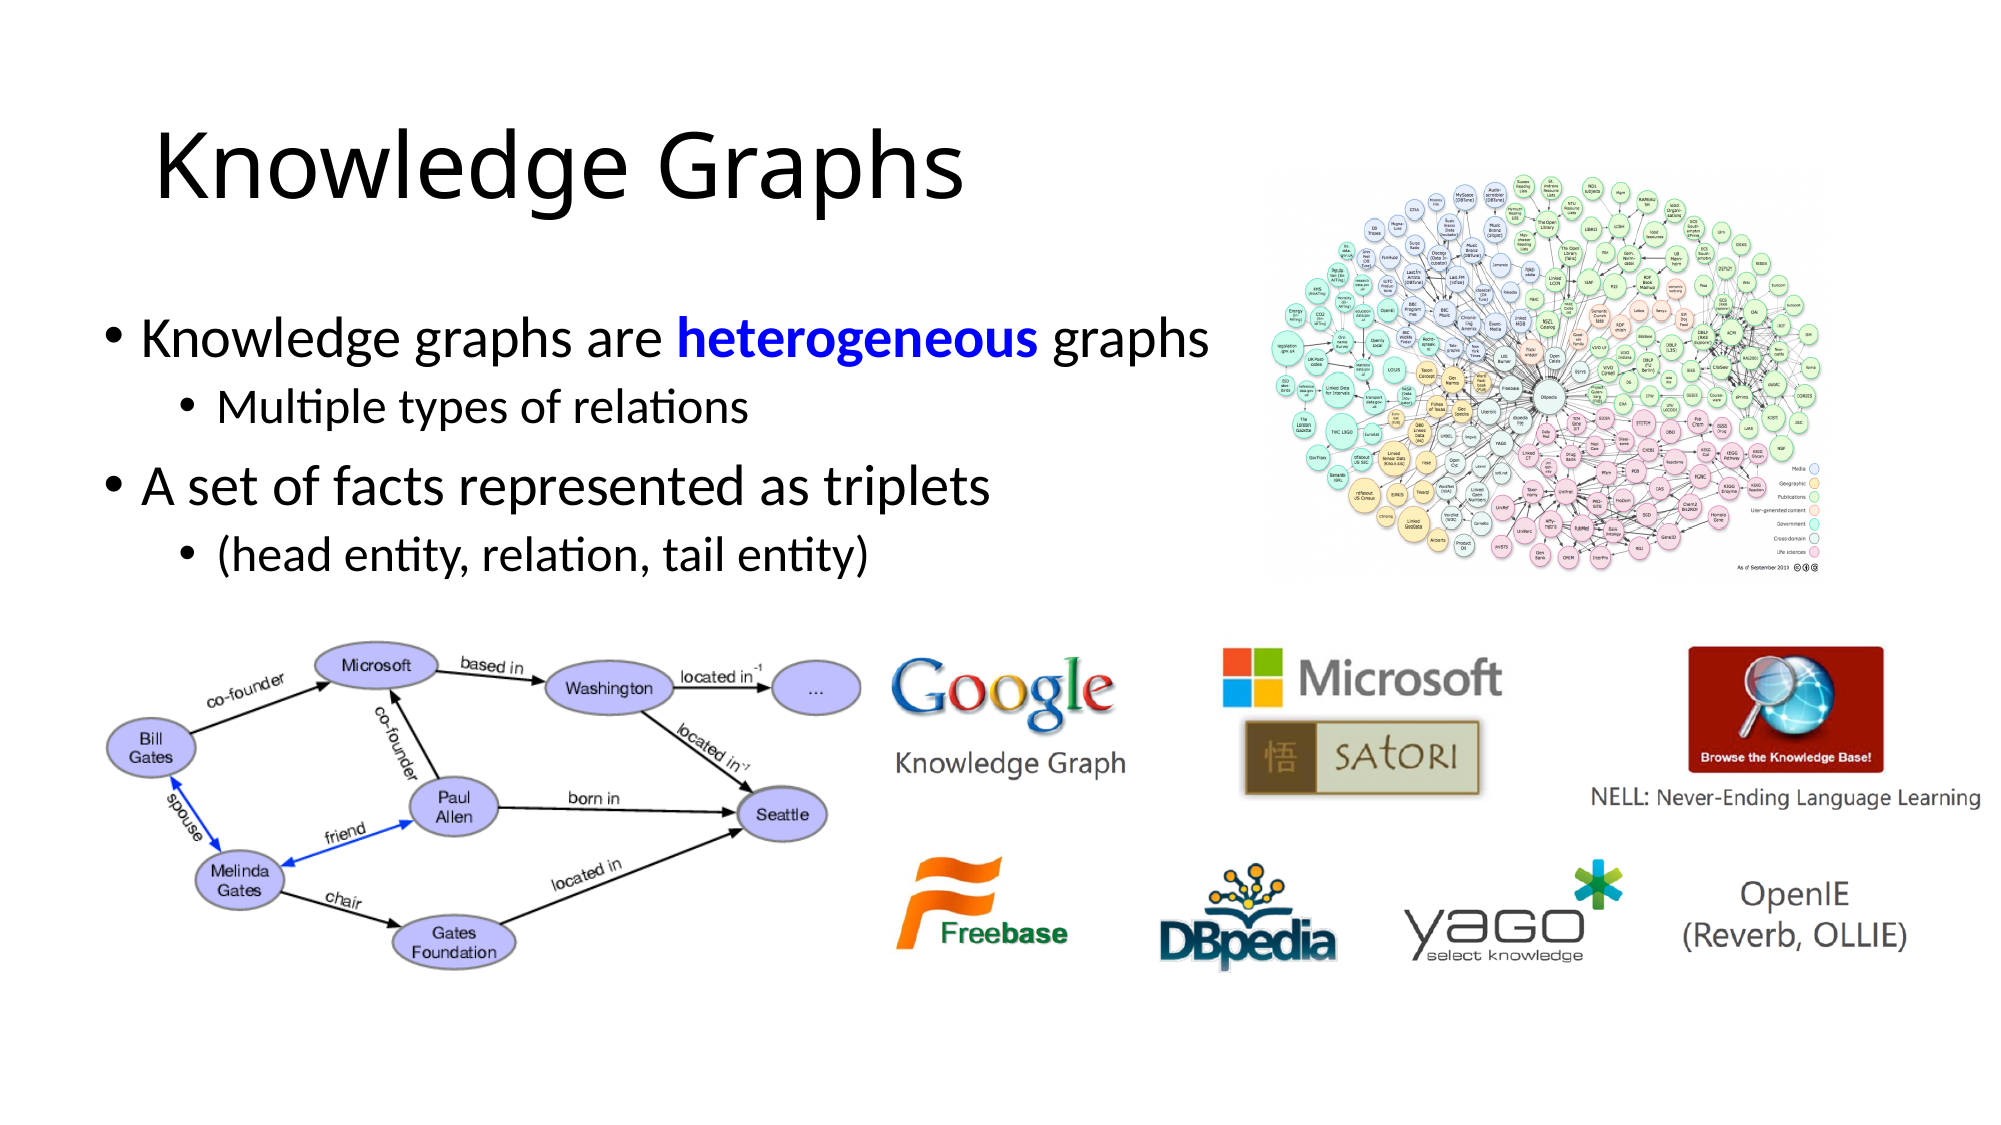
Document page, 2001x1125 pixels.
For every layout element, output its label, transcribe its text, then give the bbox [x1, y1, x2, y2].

list Knowledge graphs are heterogeneous graphs Multiple types of relations A set of facts represented as triplets (head entity, relation, tail entity) [88, 299, 1814, 1014]
picture [1264, 168, 1828, 580]
picture [104, 639, 862, 981]
picture [877, 639, 1989, 981]
title Knowledge Graphs [137, 59, 1863, 278]
